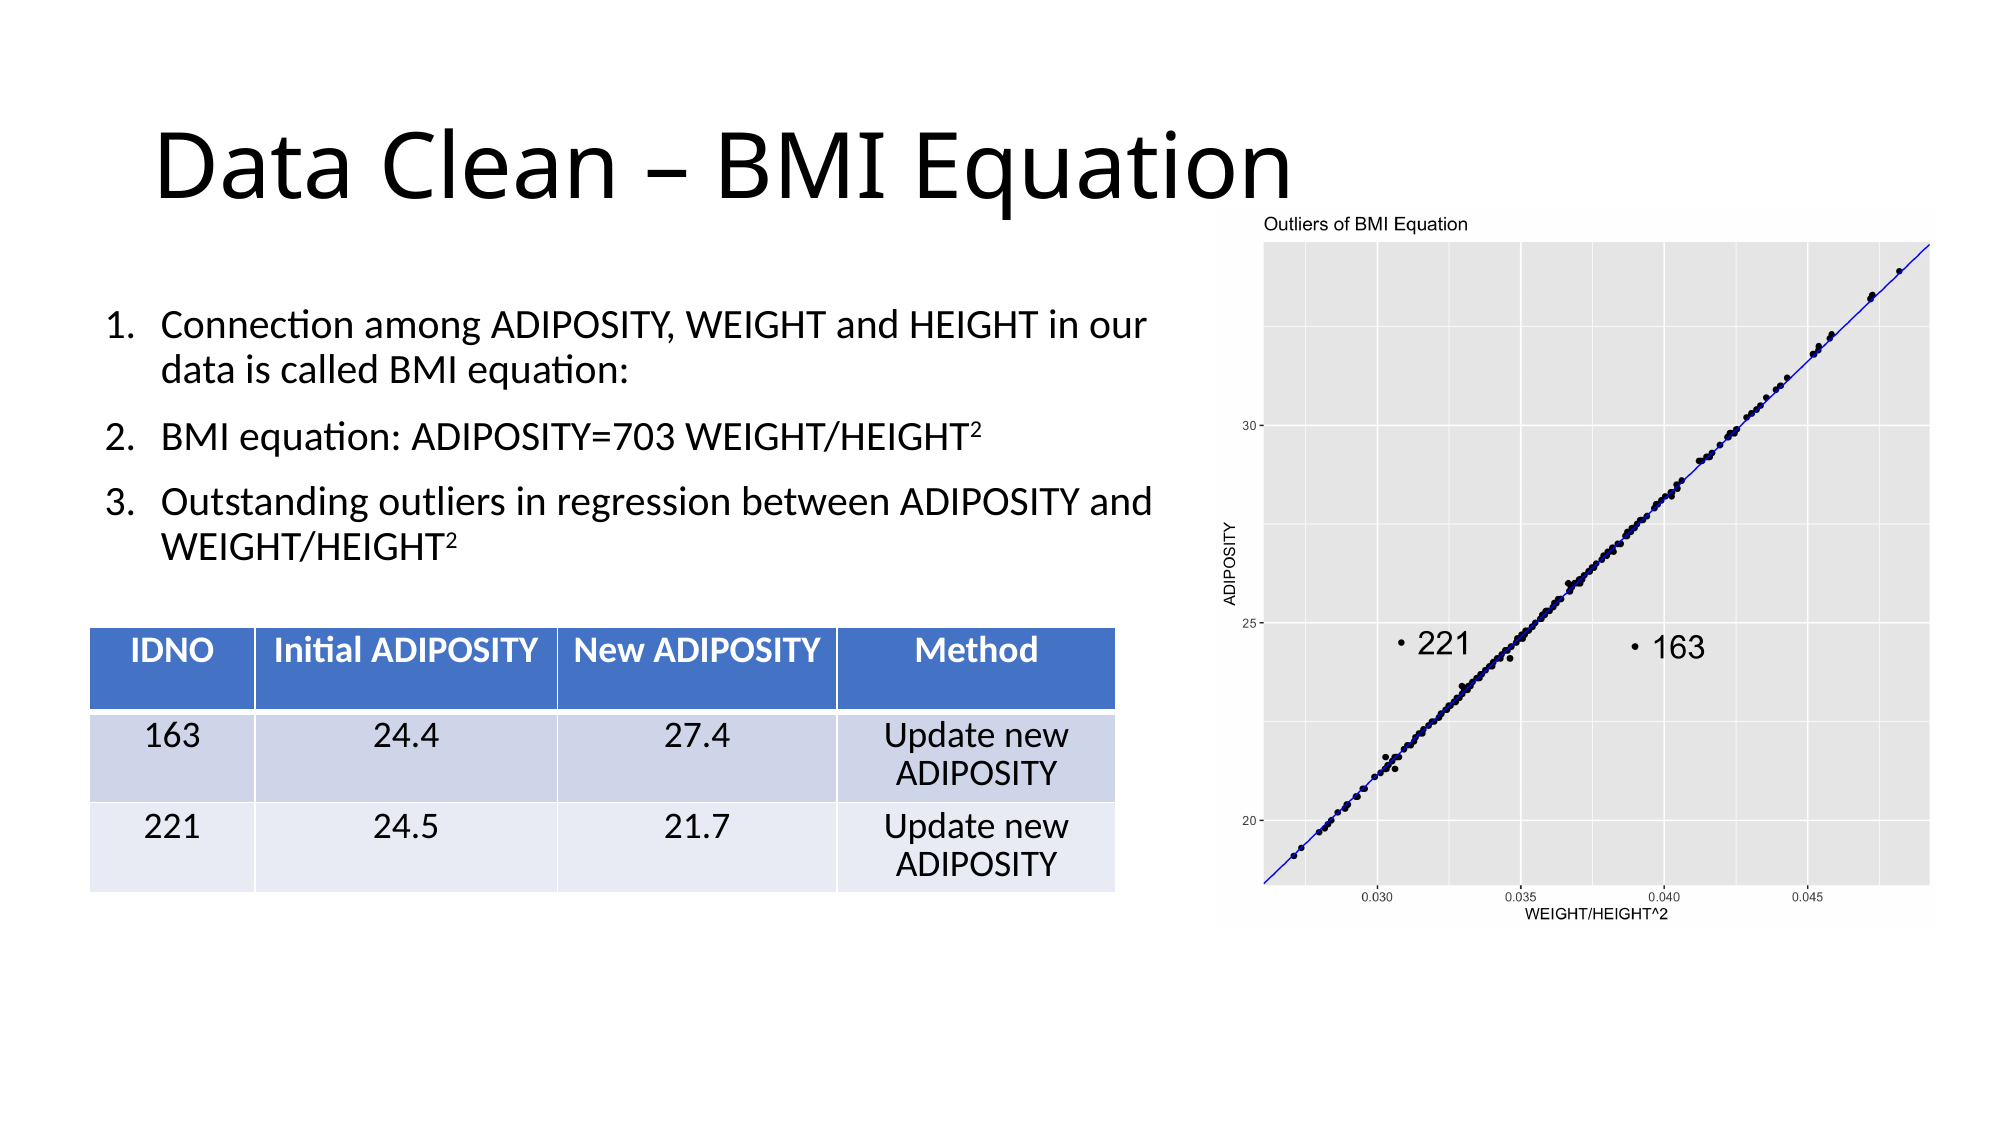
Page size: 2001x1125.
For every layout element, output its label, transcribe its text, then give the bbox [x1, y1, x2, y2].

table_cell Update new ADIPOSITY [838, 715, 1115, 802]
table_header New ADIPOSITY [558, 628, 836, 709]
table_cell 24.4 [256, 715, 557, 802]
table_cell 163 [90, 715, 254, 802]
text_box Connection among ADIPOSITY, WEIGHT and HEIGHT in our data is called BMI equation: BMI equation: ADIPOSITY=703 WEIGHT/HEIGHT2 Outstanding outliers in regression between ADIPOSITY and WEIGHT/HEIGHT2 [89, 295, 1190, 1010]
table_cell 21.7 [558, 803, 836, 892]
table_header Method [838, 628, 1115, 709]
table_cell 24.5 [256, 803, 557, 892]
table_cell Update new ADIPOSITY [838, 803, 1115, 892]
picture [1215, 209, 1937, 930]
title Data Clean – BMI Equation [137, 59, 1863, 278]
table_cell 27.4 [558, 715, 836, 802]
table_header IDNO [90, 628, 254, 709]
table_cell 221 [90, 803, 254, 892]
table_header Initial ADIPOSITY [256, 628, 557, 709]
